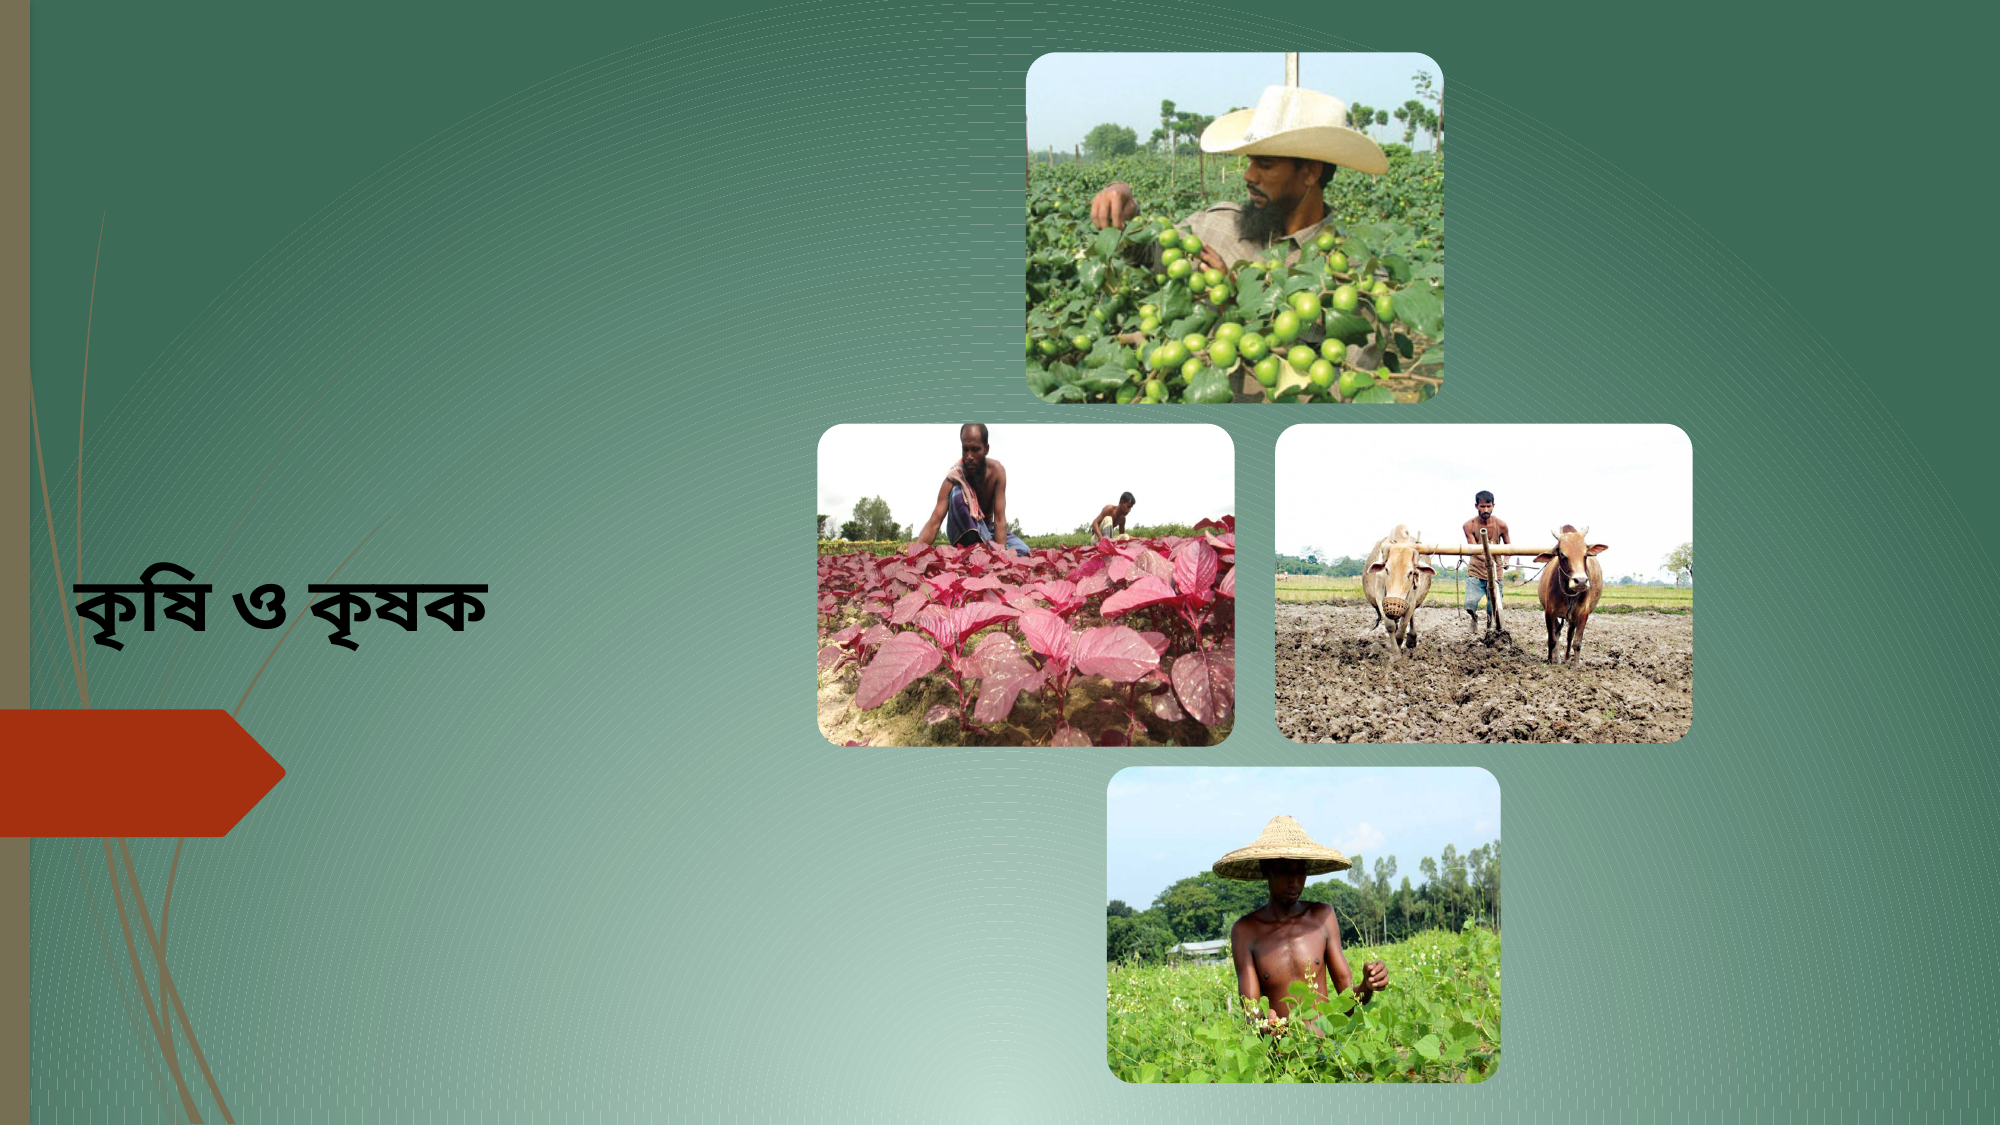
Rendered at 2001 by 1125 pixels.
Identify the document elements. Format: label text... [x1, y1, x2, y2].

picture [817, 423, 1235, 747]
title কৃষি ও কৃষক [59, 516, 580, 654]
picture [1025, 52, 1445, 404]
picture [1274, 423, 1693, 744]
picture [1106, 766, 1501, 1084]
